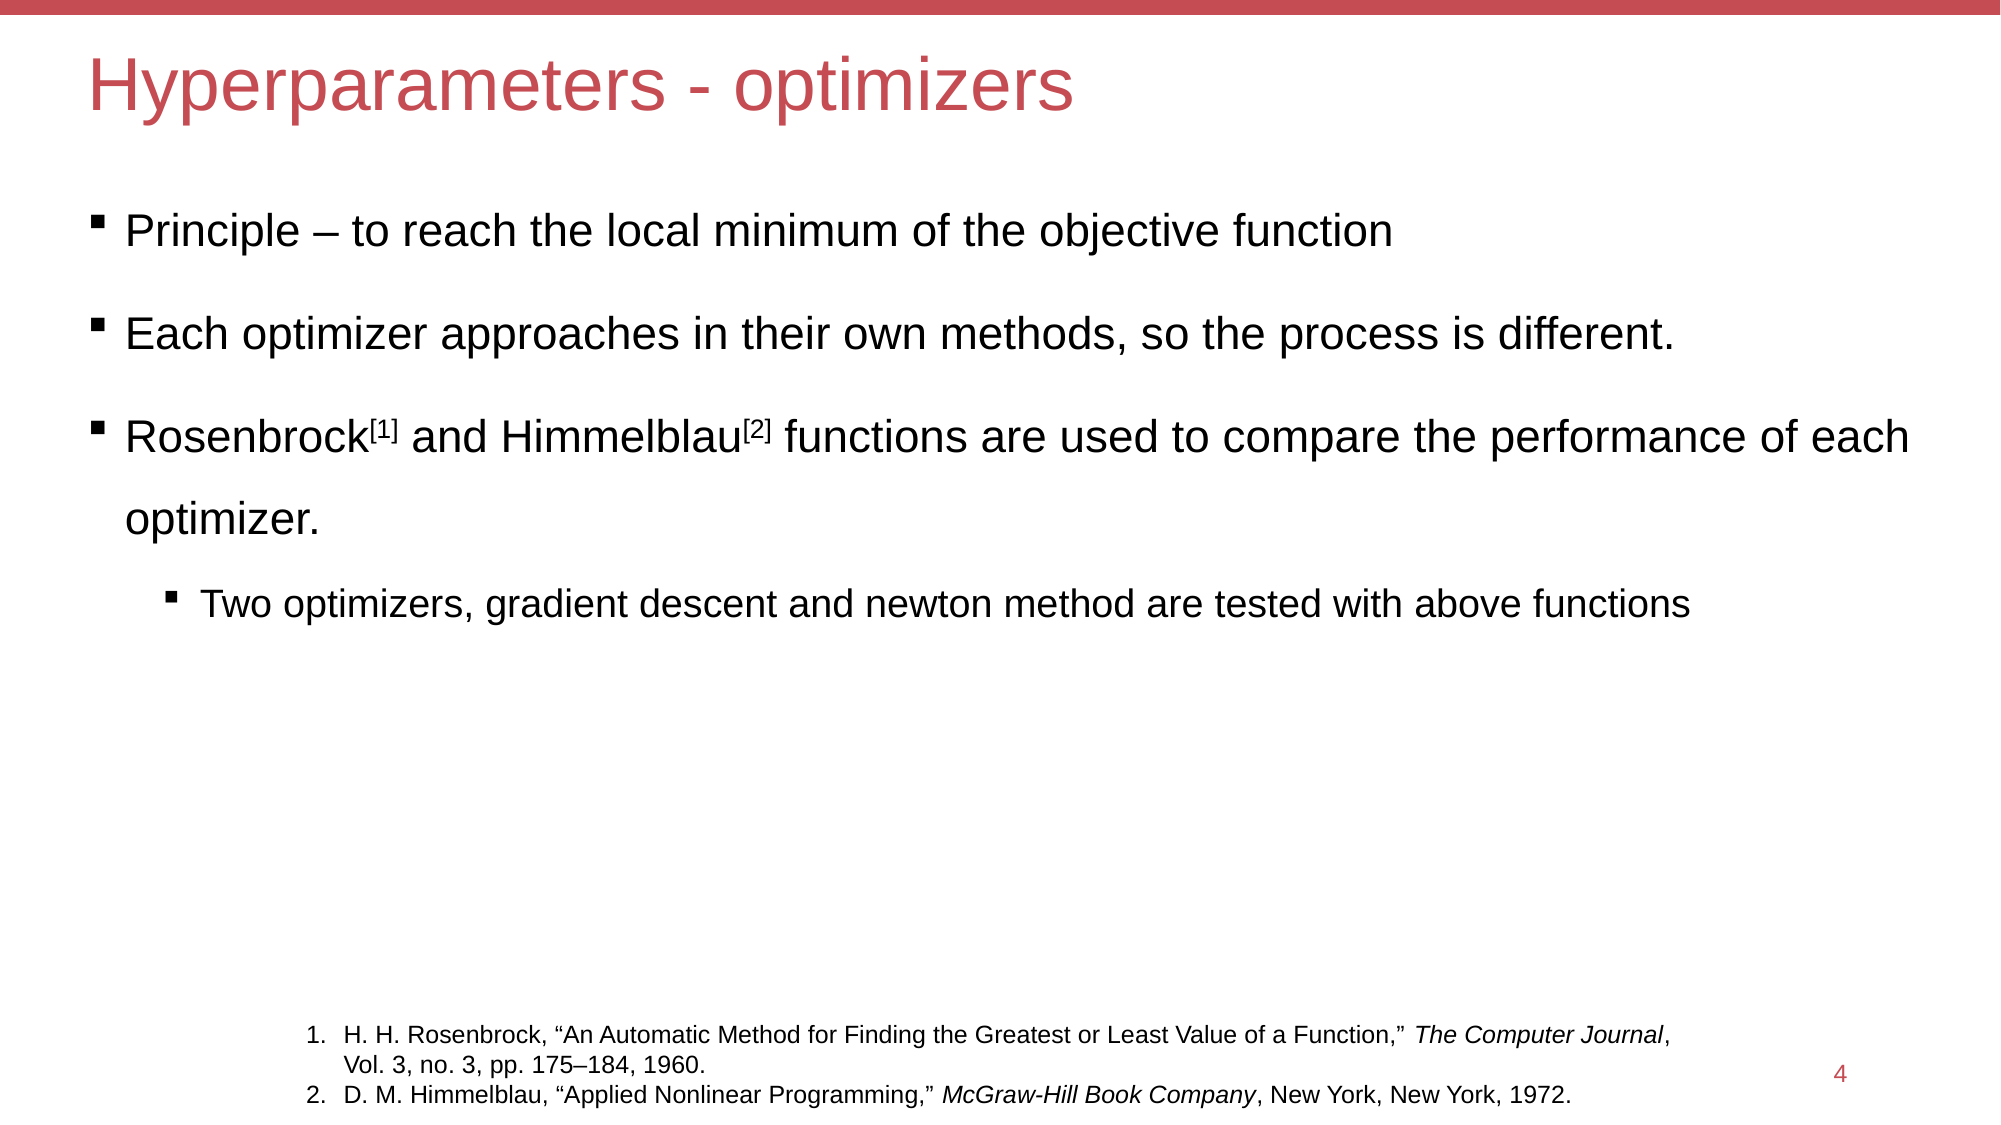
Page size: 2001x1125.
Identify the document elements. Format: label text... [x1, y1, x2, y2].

title Hyperparameters - optimizers [72, 29, 1928, 144]
list Principle – to reach the local minimum of the objective function Each optimizer approaches in their own methods, so the process is different. Rosenbrock[1] and Himmelblau[2] functions are used to compare the performance of each optimizer. Two optimizers, gradient descent and newton method are tested with above functions [72, 165, 1928, 985]
slide_number 3 [1797, 1042, 1863, 1103]
text_box H. H. Rosenbrock, “An Automatic Method for Finding the Greatest or Least Value of a Function,” The Computer Journal, Vol. 3, no. 3, pp. 175–184, 1960. D. M. Himmelblau, “Applied Nonlinear Programming,” McGraw-Hill Book Company, New York, New York, 1972. [291, 1011, 1709, 1116]
